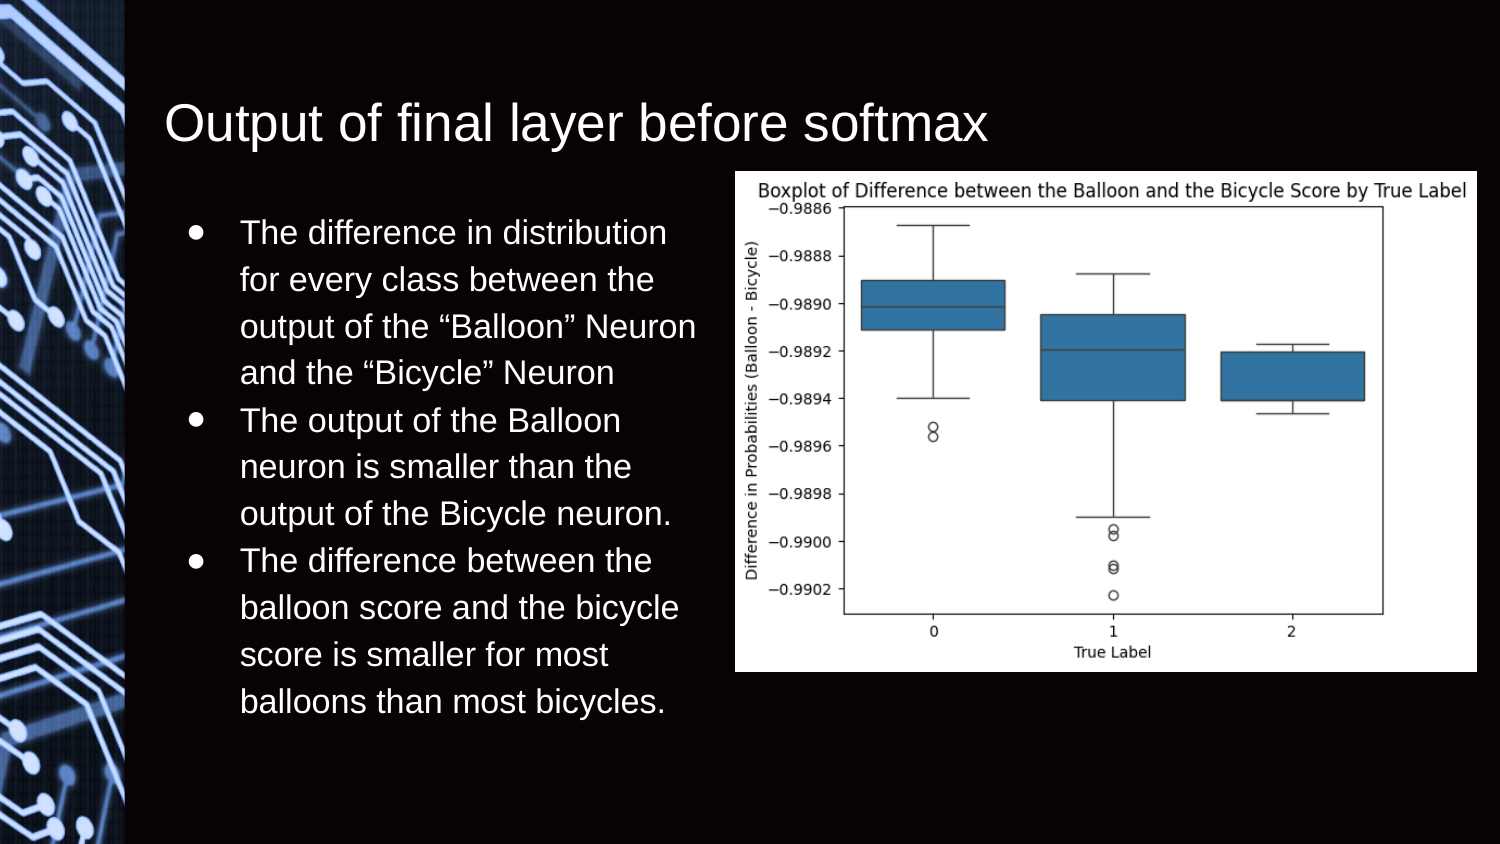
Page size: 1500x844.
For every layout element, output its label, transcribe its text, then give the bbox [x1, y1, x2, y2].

list The difference in distribution for every class between the output of the “Balloon” Neuron and the “Bicycle” Neuron The output of the Balloon neuron is smaller than the output of the Bicycle neuron. The difference between the balloon score and the bicycle score is smaller for most balloons than most bicycles. [151, 189, 713, 750]
picture [735, 171, 1477, 672]
text_box [170, 188, 822, 729]
picture [0, 0, 125, 844]
title Output of final layer before softmax [149, 72, 1449, 167]
